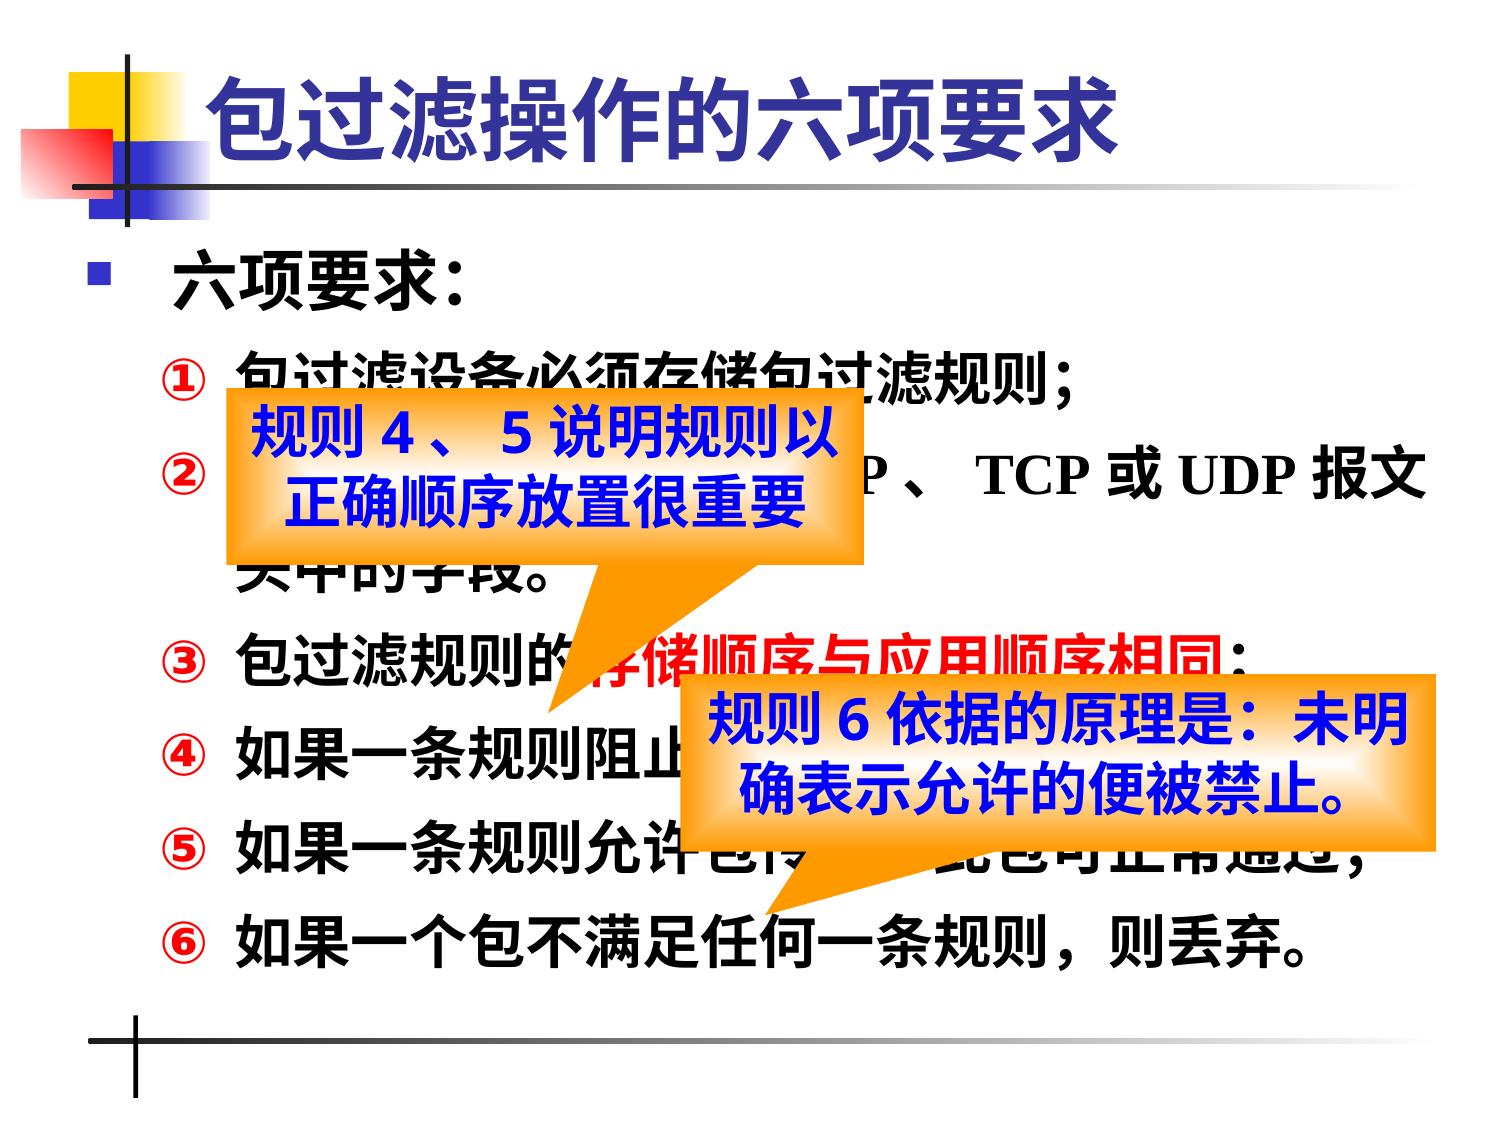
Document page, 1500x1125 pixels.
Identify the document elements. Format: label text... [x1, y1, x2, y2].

title 包过滤操作的六项要求 [188, 23, 1468, 181]
text_box 规则6依据的原理是：未明确表示允许的便被禁止。 [680, 674, 1437, 916]
text_box 规则4、5说明规则以正确顺序放置很重要 [226, 387, 865, 714]
text_box 六项要求： 包过滤设备必须存储包过滤规则； 当包到达端口时，分析IP、TCP或UDP报文头中的字段。 包过滤规则的存储顺序与应用顺序相同； 如果一条规则阻止包传输，此包便被丢弃； 如果一条规则允许包传输，此包可正常通过； 如果一个包不满足任何一条规则，则丢弃。 [69, 217, 1468, 1001]
